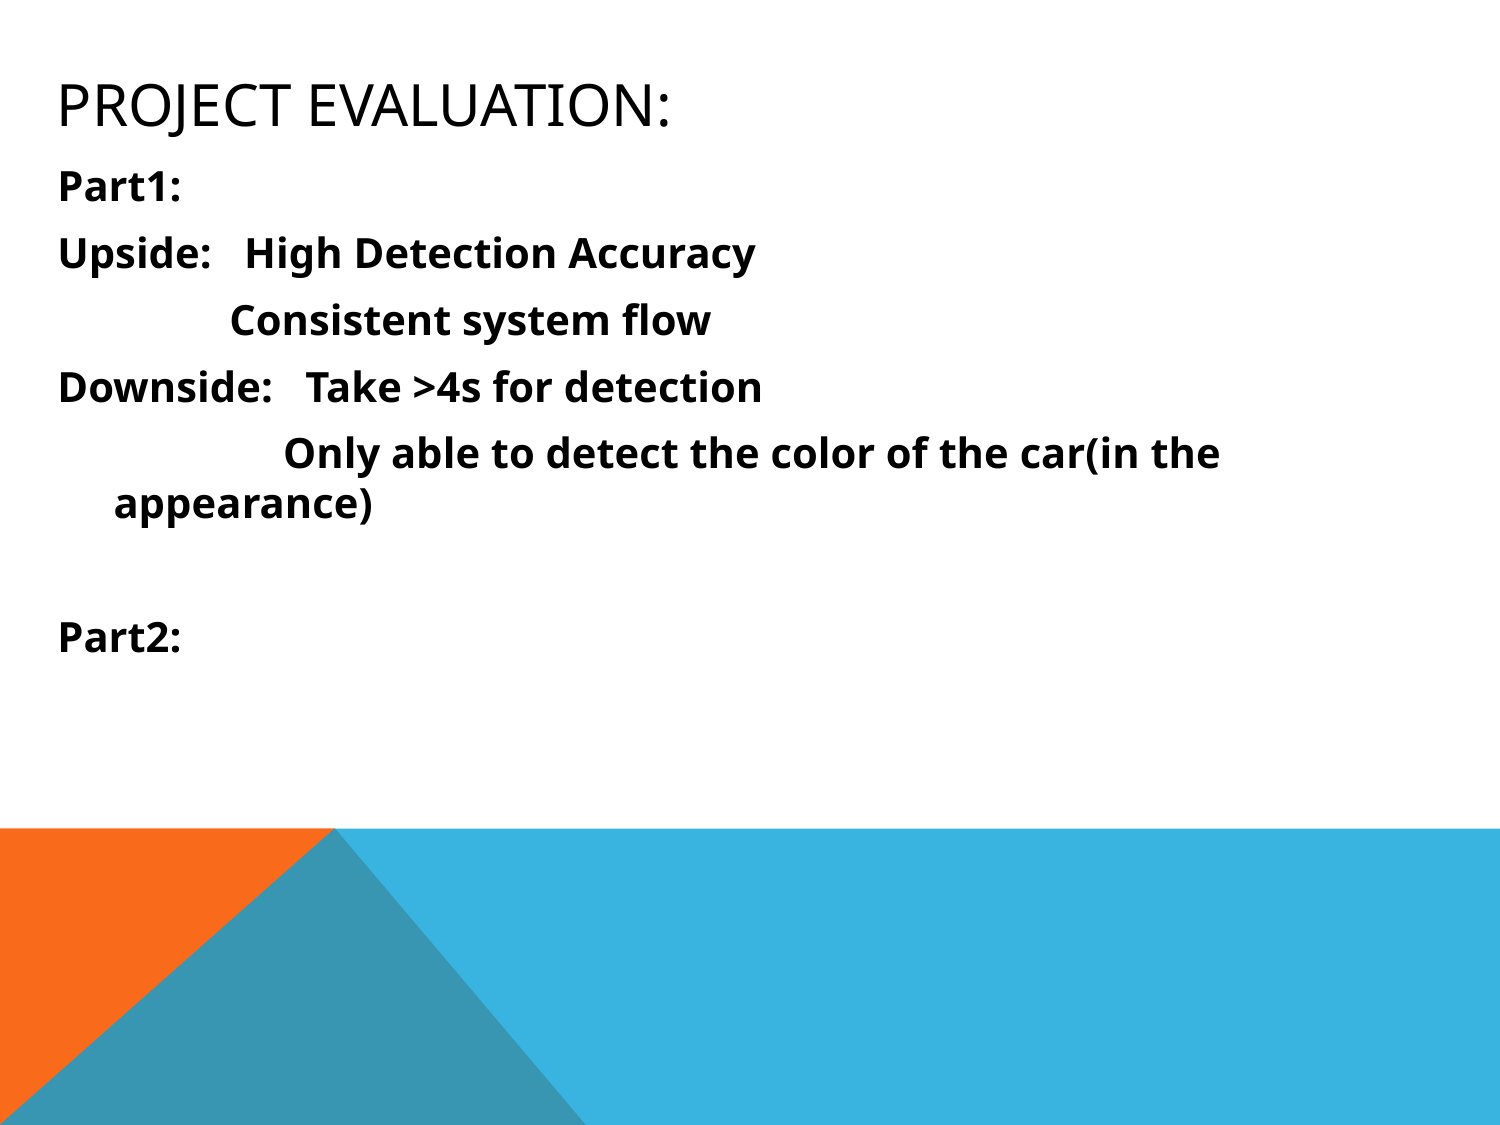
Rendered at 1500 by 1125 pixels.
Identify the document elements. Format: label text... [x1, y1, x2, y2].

list Part1: Upside: High Detection Accuracy Consistent system flow Downside: Take >4s for detection Only able to detect the color of the car(in the appearance) Part2: [42, 152, 1386, 745]
title Project evaluation: [41, 54, 1336, 153]
